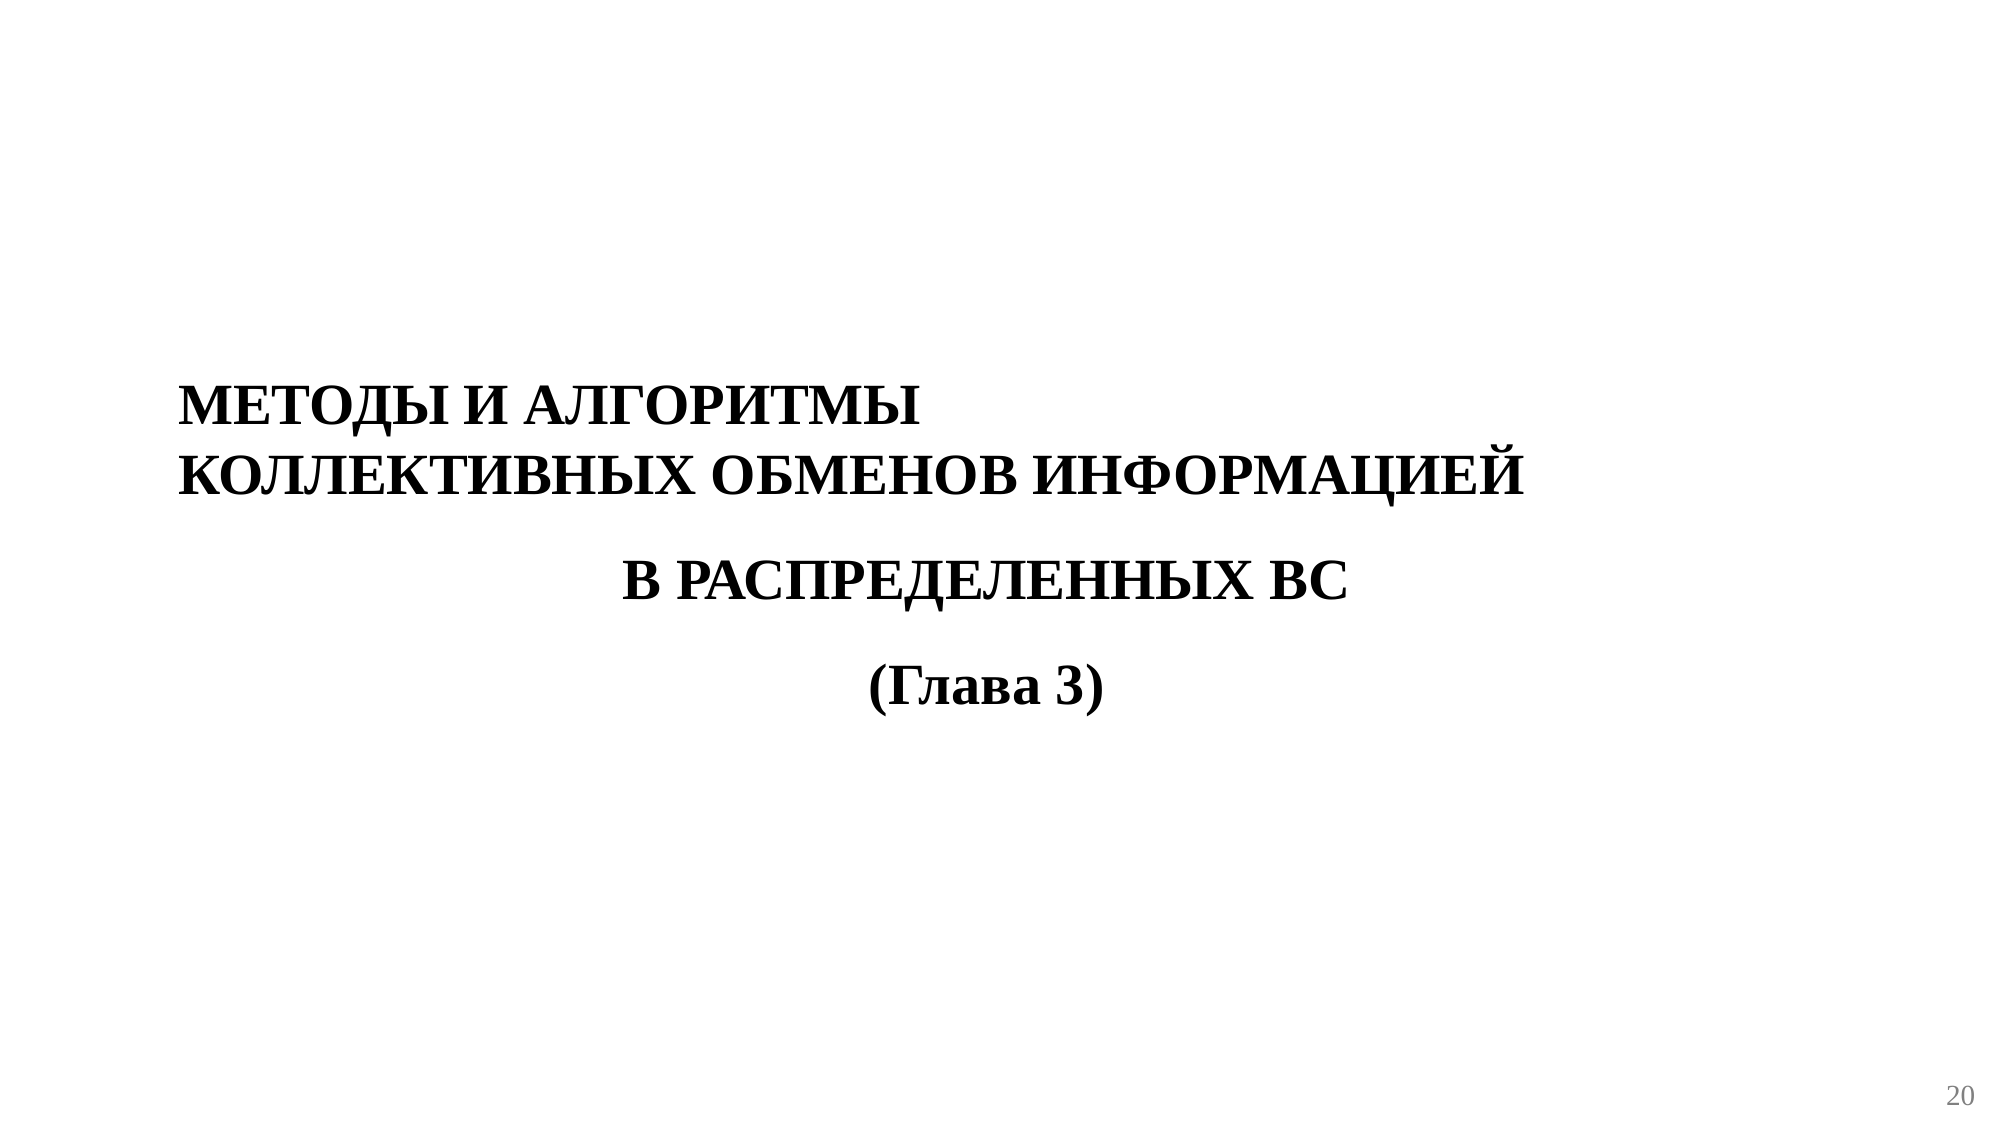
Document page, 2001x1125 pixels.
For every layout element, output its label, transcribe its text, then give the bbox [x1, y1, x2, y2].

text_box МЕТОДЫ И АЛГОРИТМЫ КОЛЛЕКТИВНЫХ ОБМЕНОВ ИНФОРМАЦИЕЙ В РАСПРЕДЕЛЕННЫХ ВС (Глава 3) [178, 366, 1796, 751]
text_box <number> [1899, 1063, 1991, 1124]
